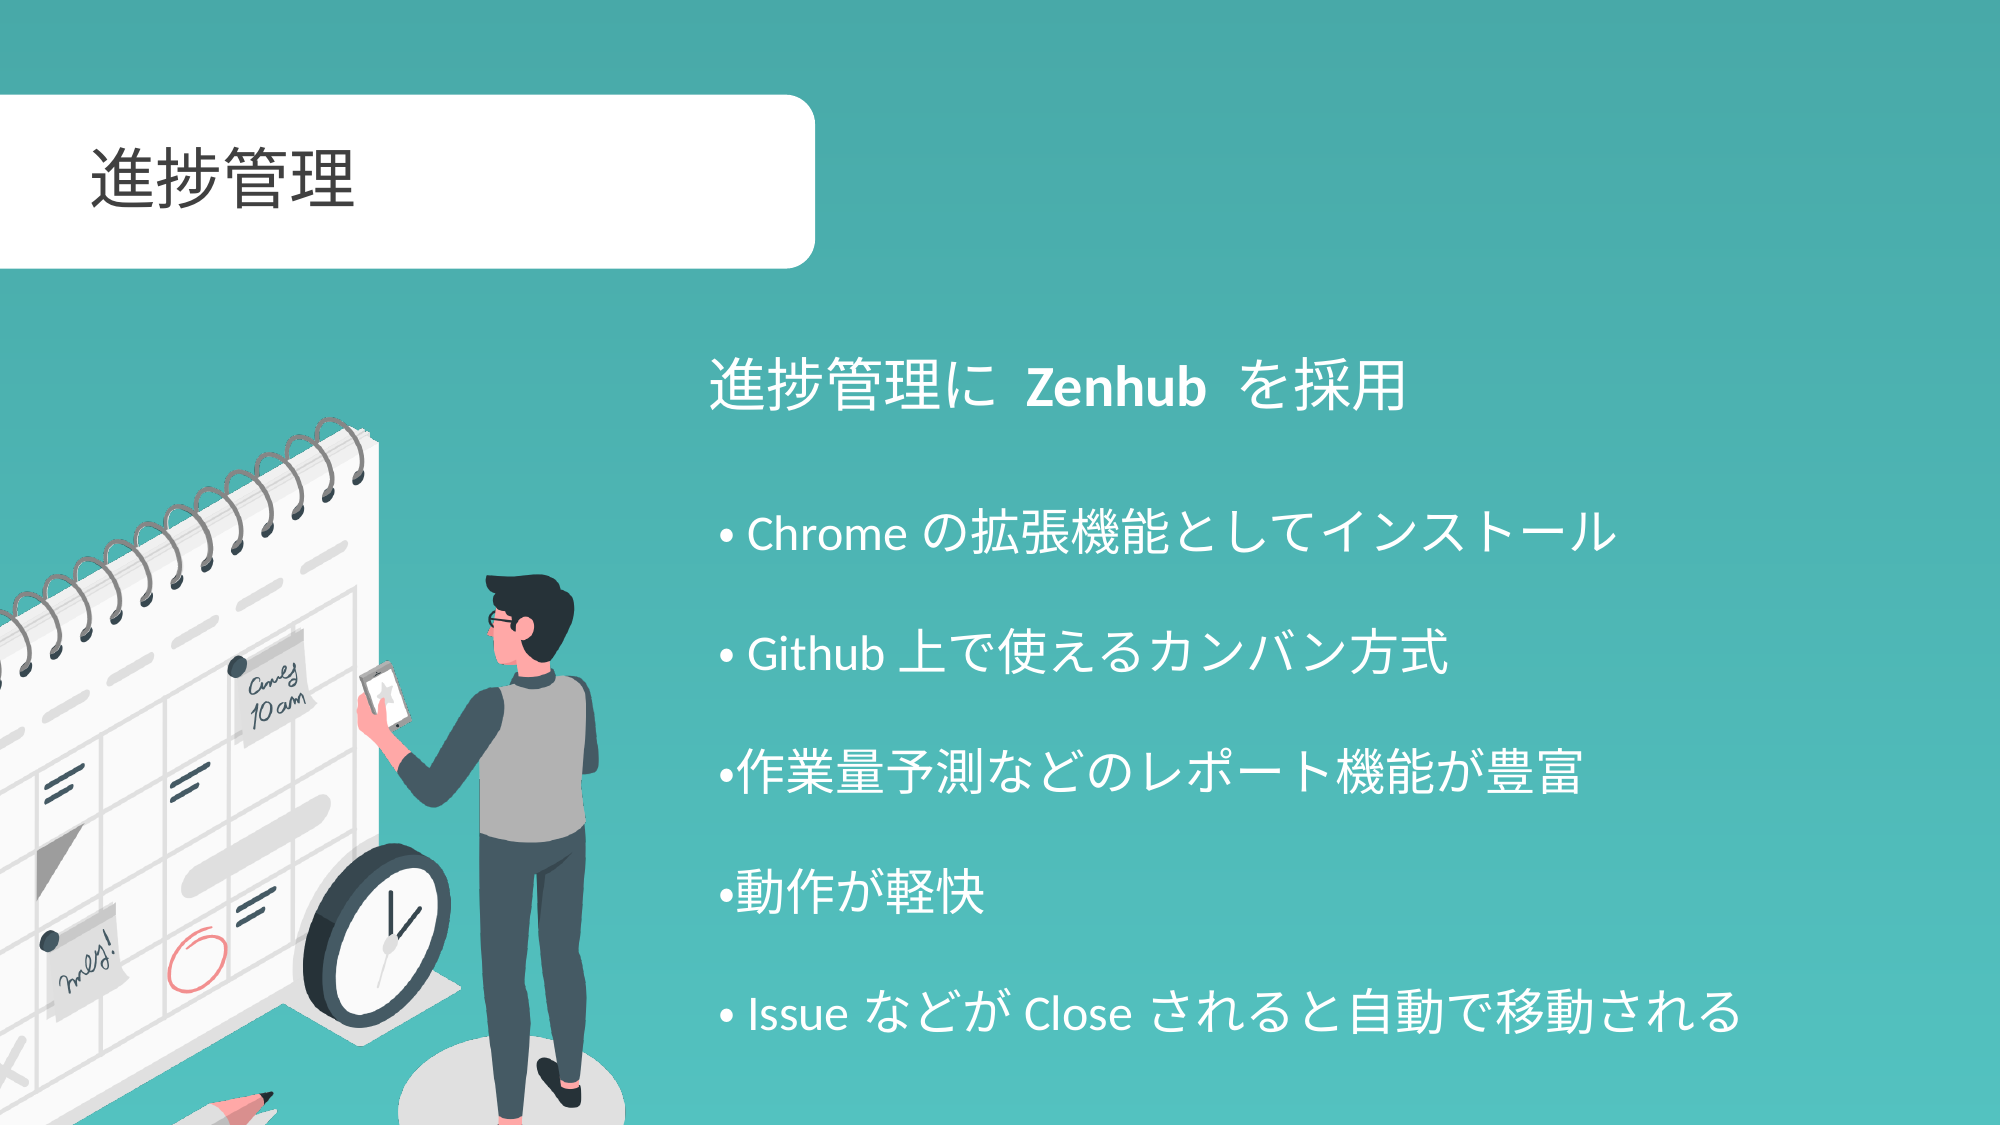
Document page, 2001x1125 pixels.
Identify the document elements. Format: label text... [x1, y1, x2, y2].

picture [0, 340, 678, 1125]
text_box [0, 95, 815, 268]
text_box 進捗管理に Zenhub を採用 [693, 340, 1425, 426]
text_box ・Chromeの拡張機能としてインストール ・Github上で使えるカンバン方式 ・作業量予測などのレポート機能が豊富 ・動作が軽快 ・IssueなどがCloseされると自動で移動される [703, 433, 1906, 1048]
